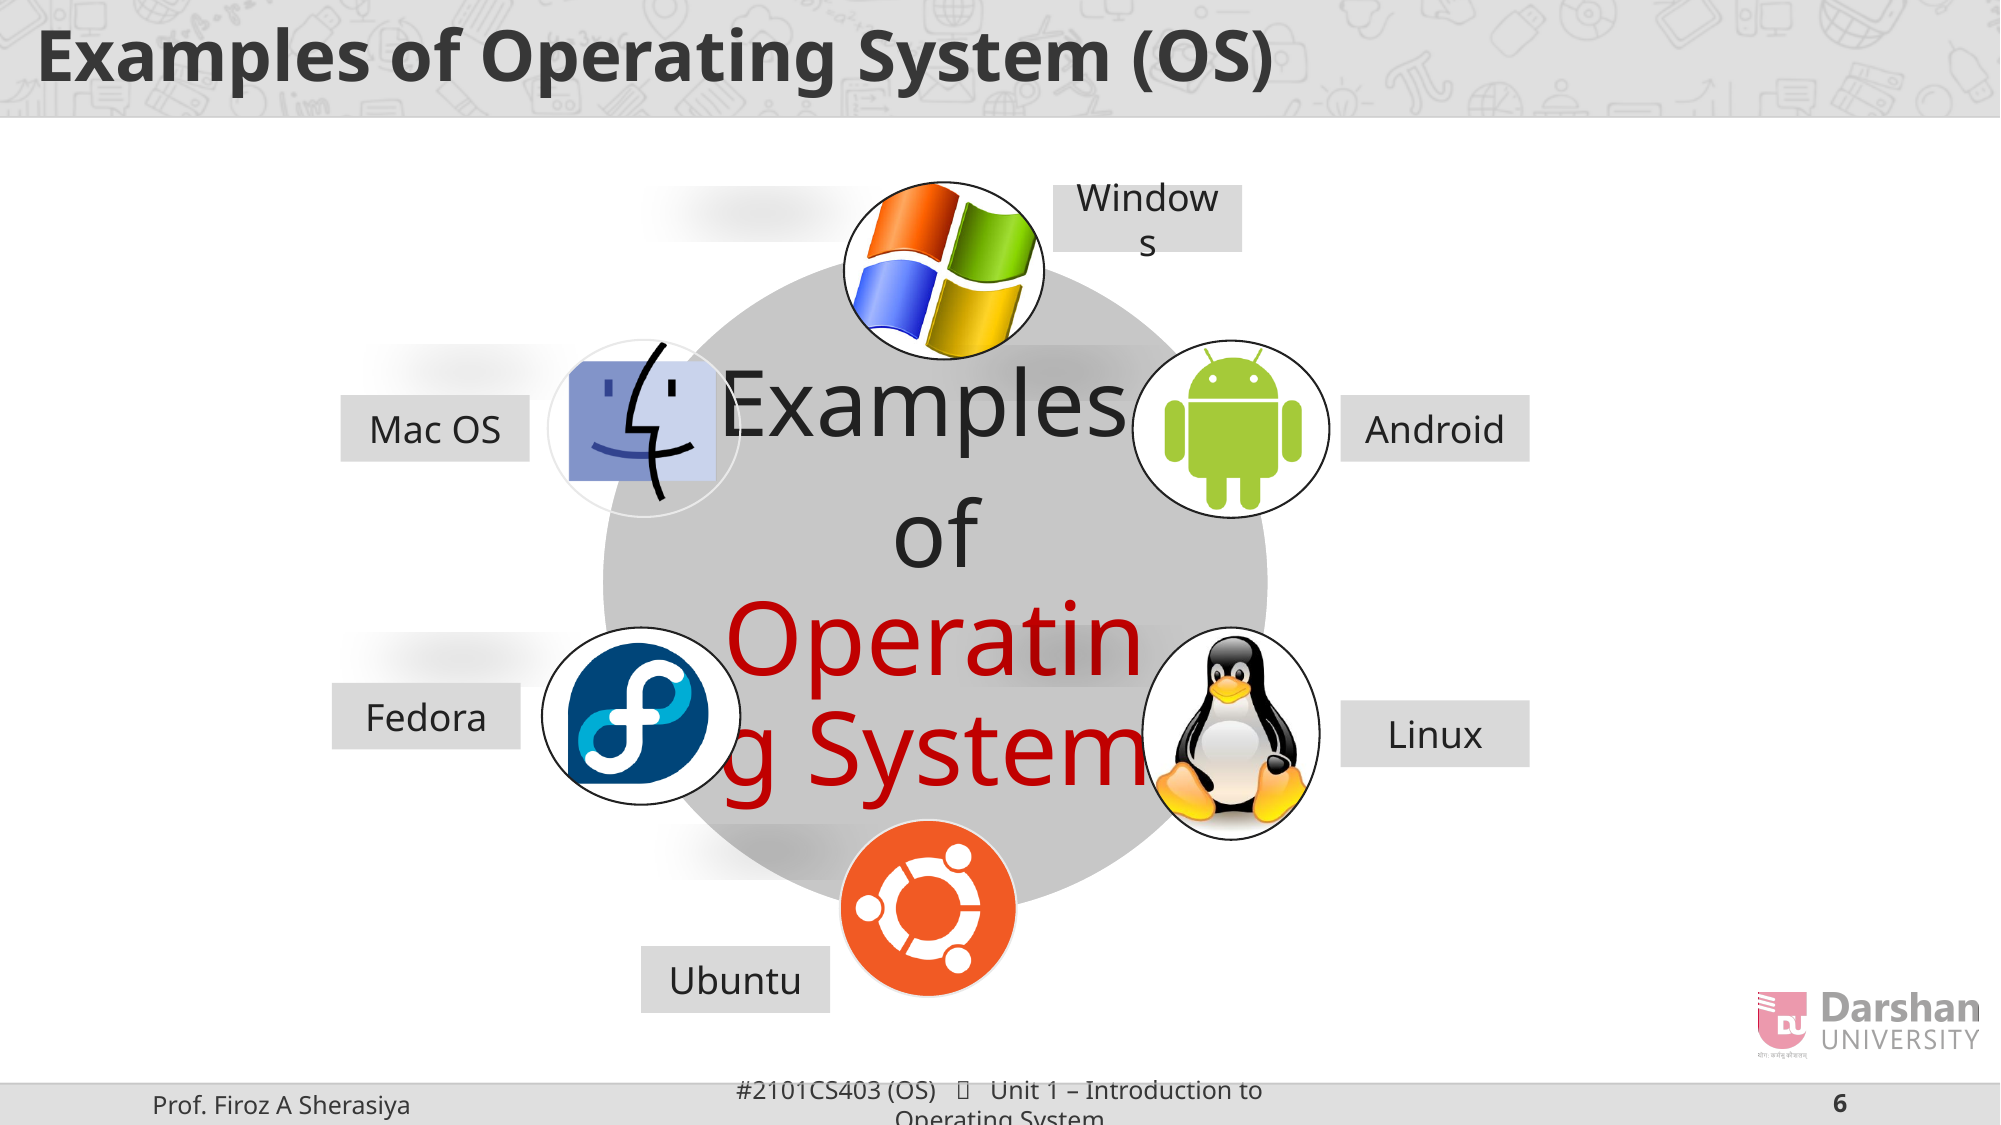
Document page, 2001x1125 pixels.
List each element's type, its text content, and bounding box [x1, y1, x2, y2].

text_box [435, 249, 1436, 916]
title Examples of Operating System (OS) [0, 0, 2000, 117]
text_box Android [1436, 394, 1531, 463]
picture [541, 627, 741, 805]
picture [839, 819, 1017, 997]
picture [843, 182, 1045, 360]
text_box Mac OS [340, 394, 435, 463]
text_box Windows [1052, 184, 1243, 249]
text_box Ubuntu [640, 945, 831, 1014]
text_box Linux [1436, 699, 1531, 768]
picture [547, 339, 741, 517]
picture [1142, 627, 1320, 840]
picture [1132, 340, 1330, 518]
text_box Fedora [331, 682, 435, 751]
